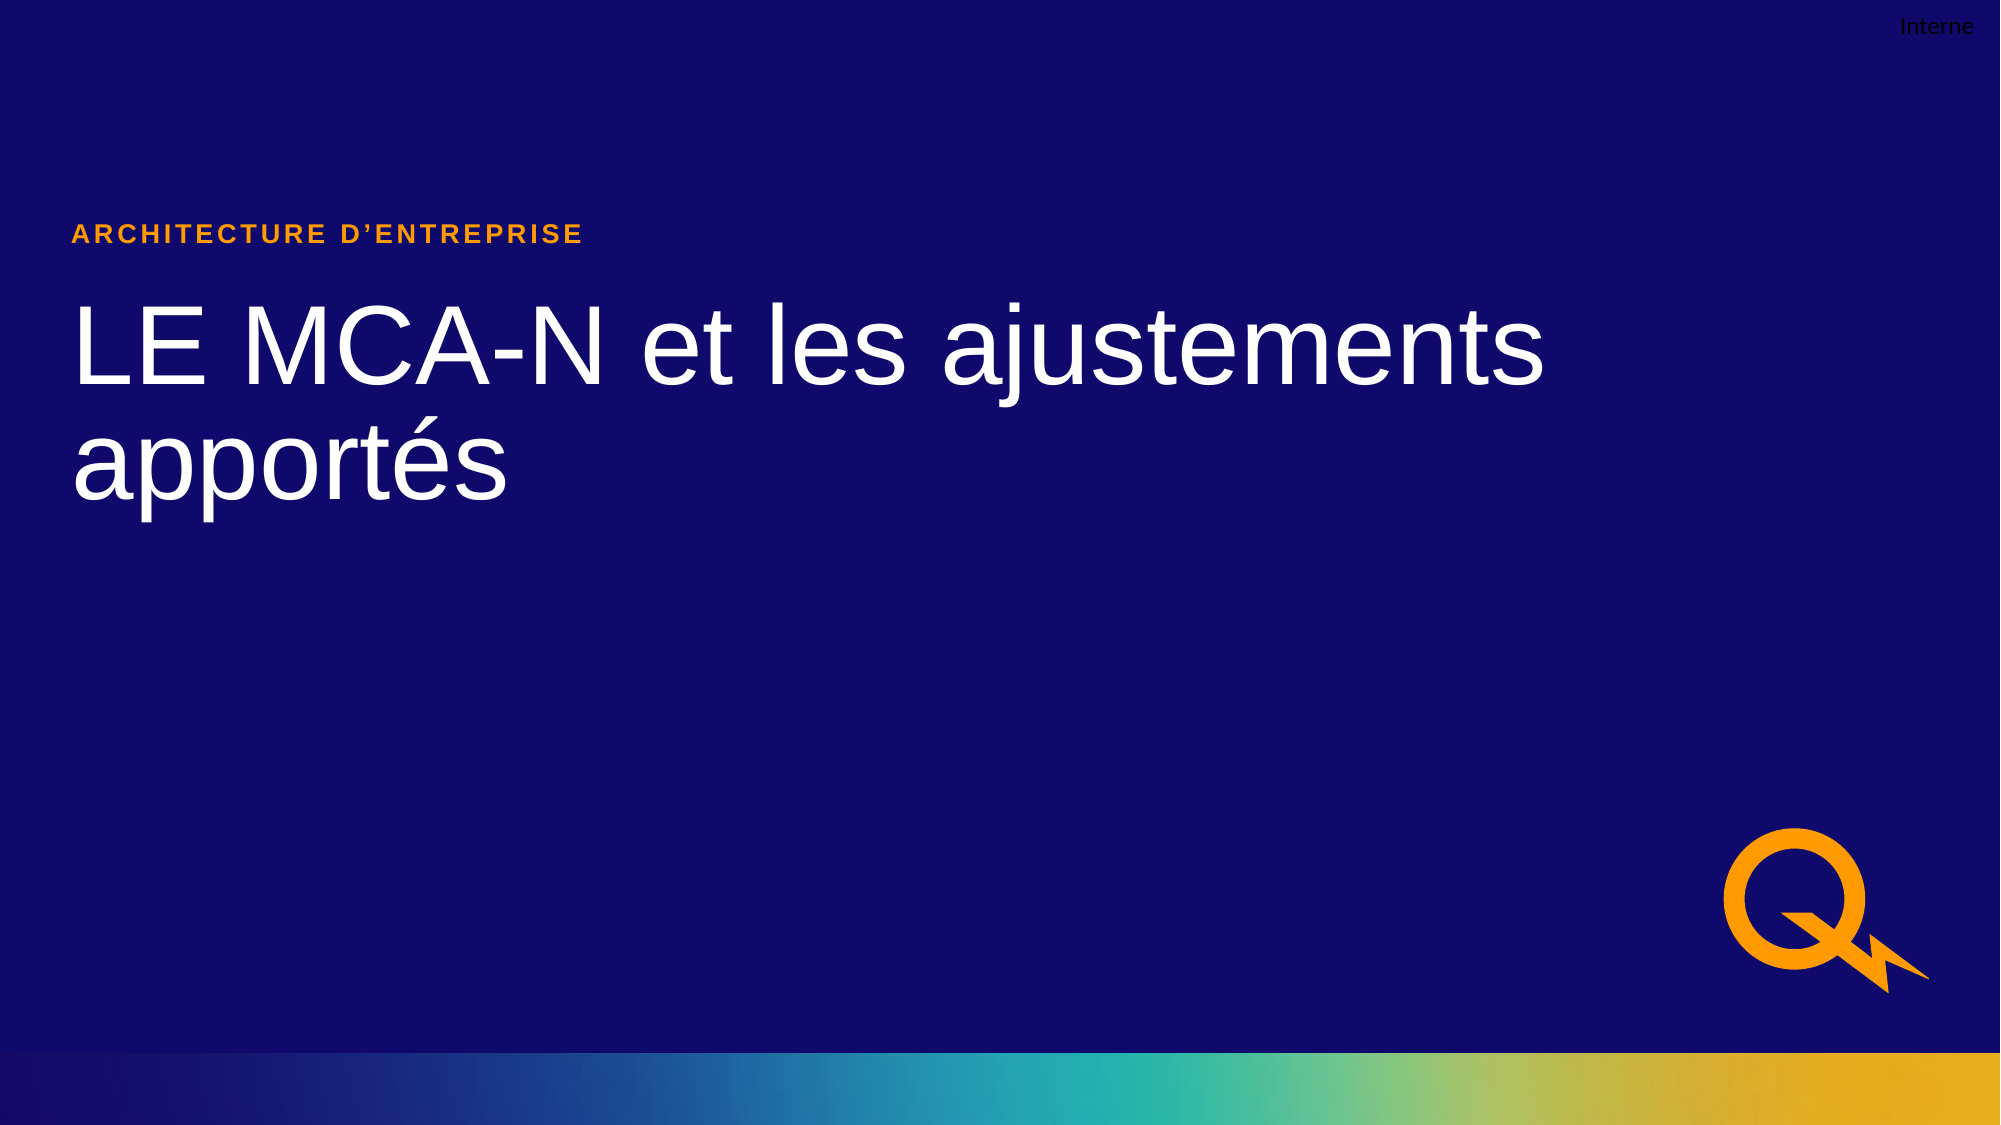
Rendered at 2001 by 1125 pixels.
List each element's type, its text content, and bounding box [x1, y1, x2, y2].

title LE MCA-N et les ajustements apportés [71, 293, 1614, 668]
list Architecture d’entreprise [70, 213, 1613, 250]
picture [0, 1053, 2000, 1125]
